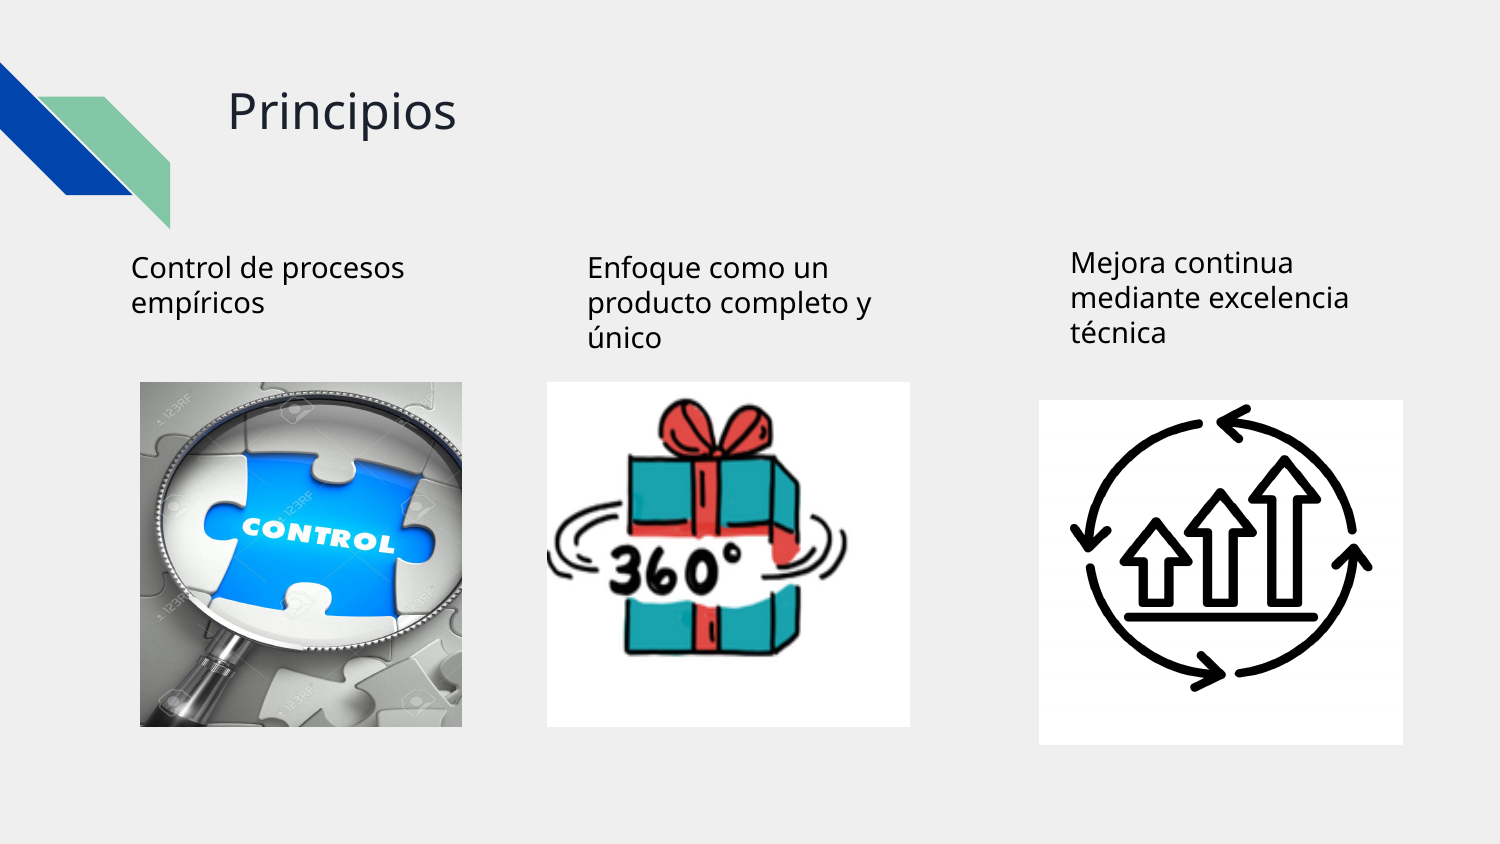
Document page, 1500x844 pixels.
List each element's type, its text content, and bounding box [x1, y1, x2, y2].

picture [547, 382, 911, 728]
title Principios [212, 64, 1368, 215]
text_box Mejora continua mediante excelencia técnica [1055, 229, 1368, 365]
picture [140, 381, 462, 727]
text_box Enfoque como un producto completo y único [572, 234, 928, 369]
picture [1039, 399, 1403, 745]
text_box Control de procesos empíricos [115, 234, 478, 335]
